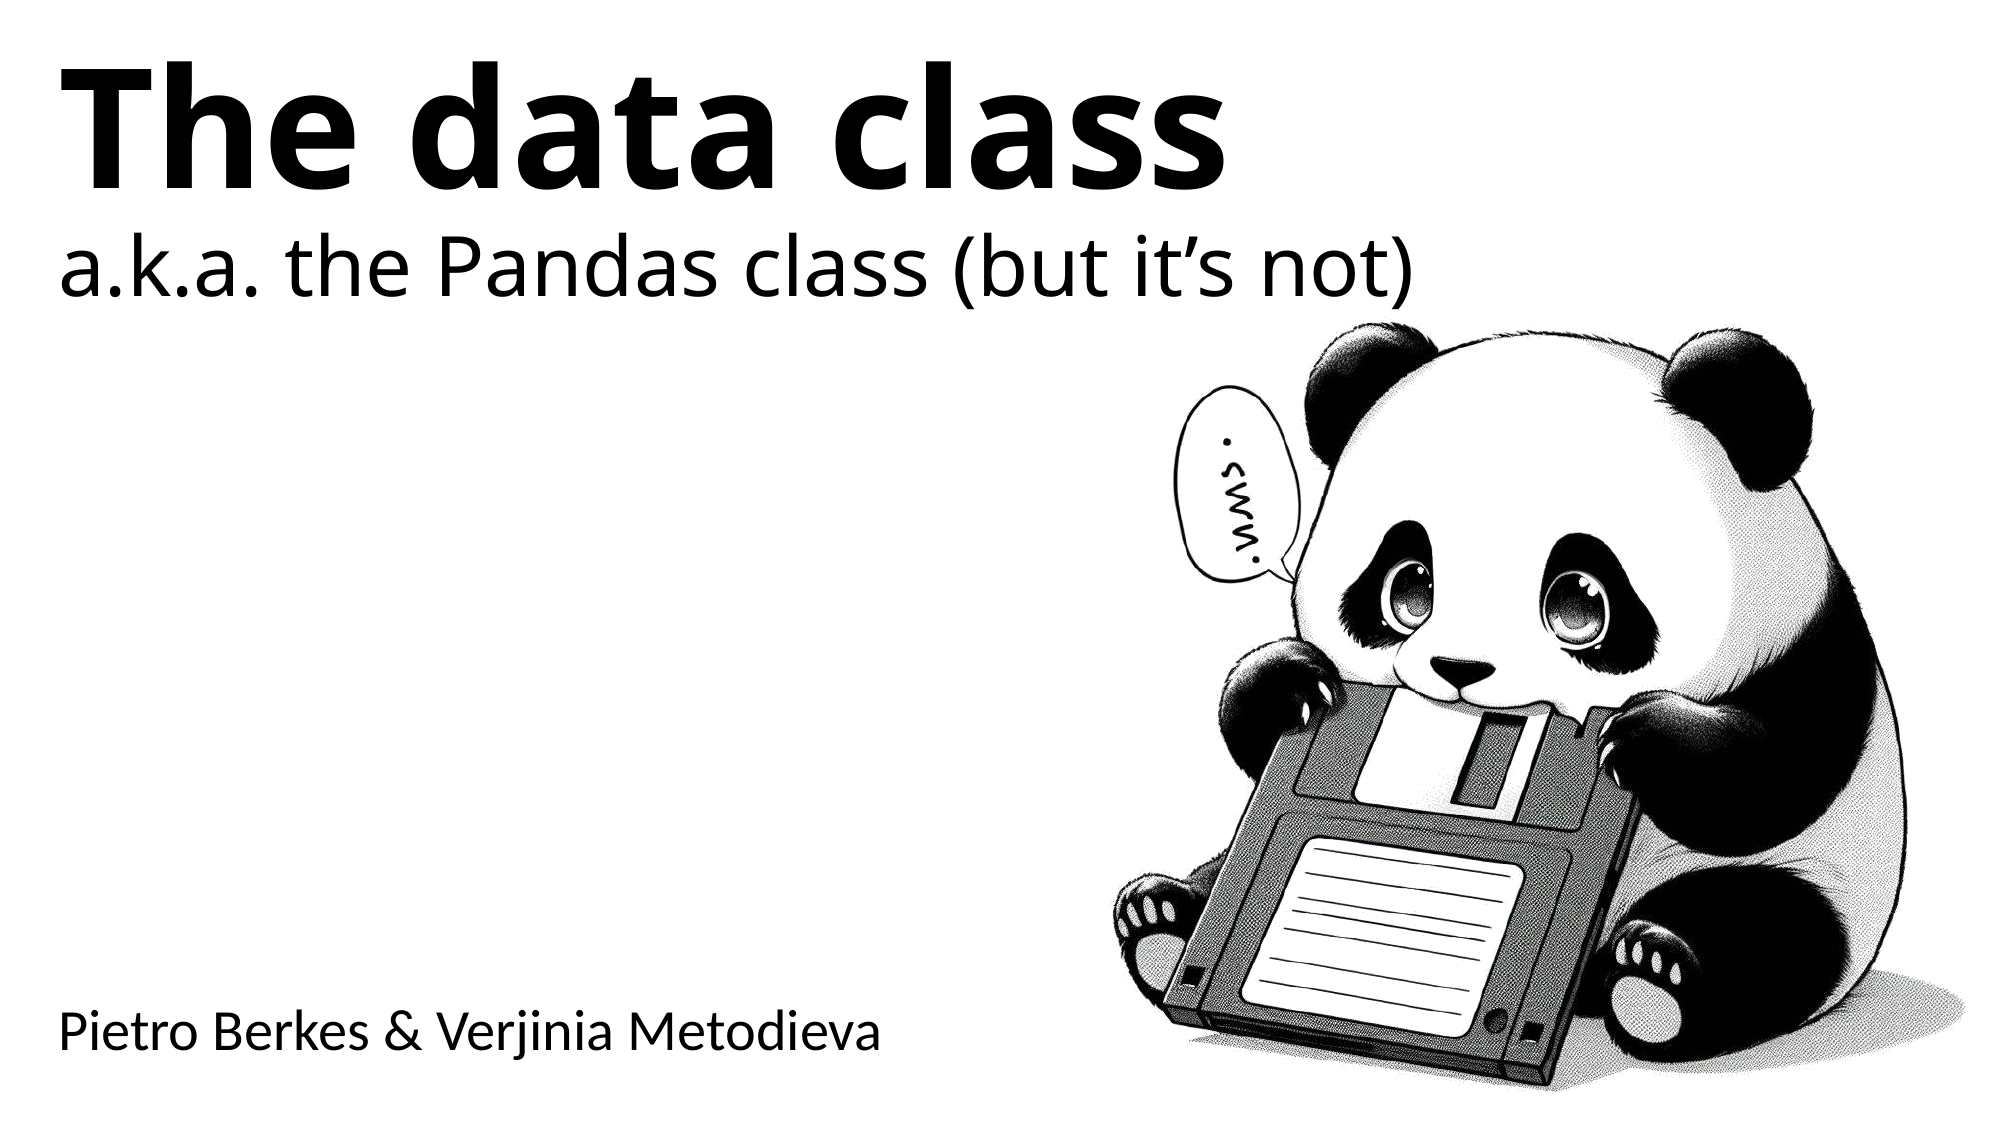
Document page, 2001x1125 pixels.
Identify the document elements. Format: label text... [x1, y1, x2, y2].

picture [1089, 290, 1977, 1095]
text_box The data class a.k.a. the Pandas class (but it’s not) [43, 42, 1697, 322]
text_box Pietro Berkes & Verjinia Metodieva [43, 992, 1015, 1083]
